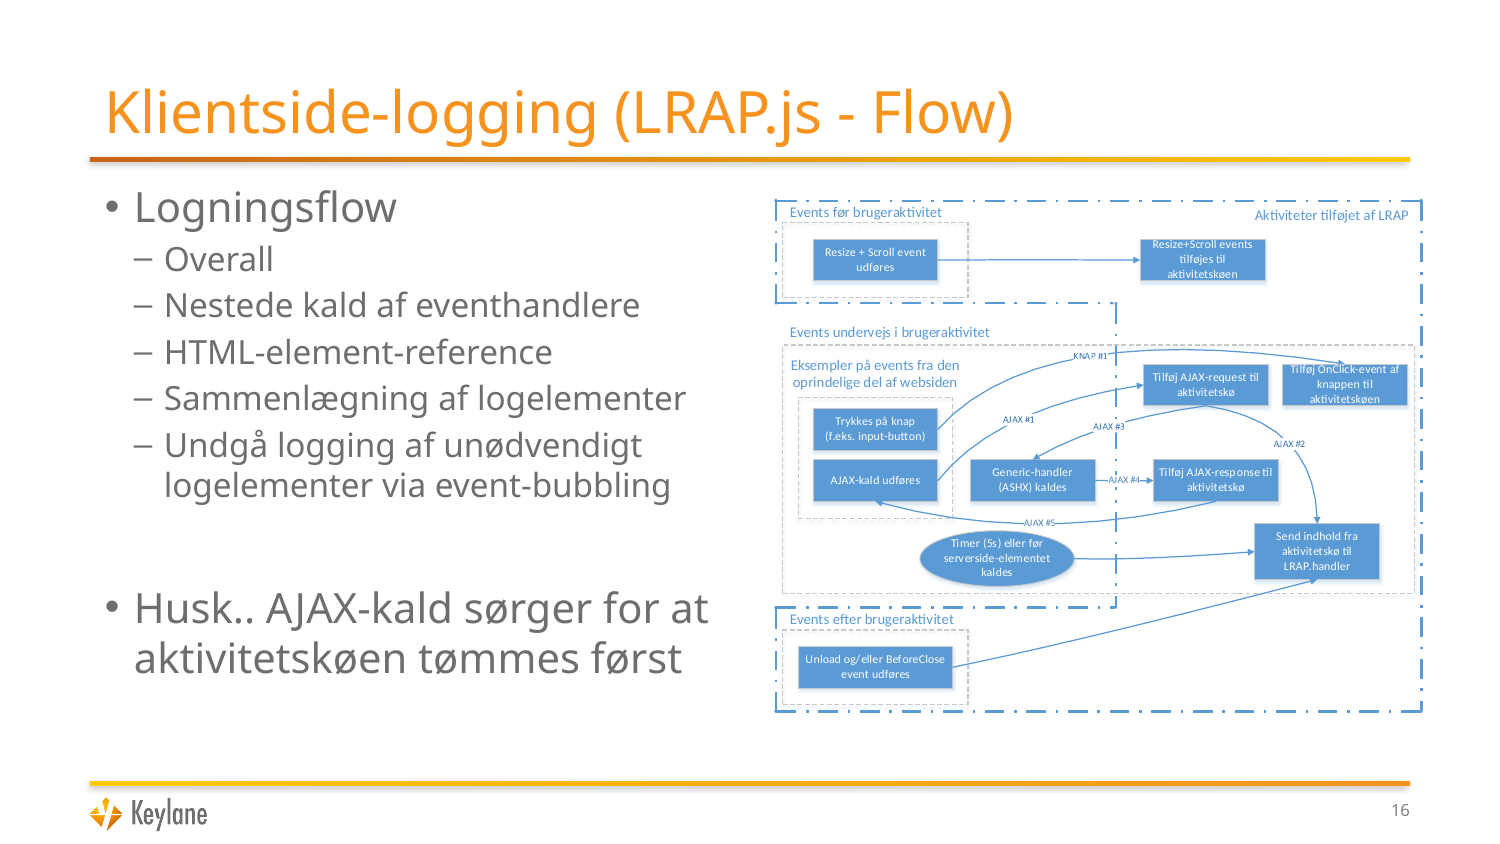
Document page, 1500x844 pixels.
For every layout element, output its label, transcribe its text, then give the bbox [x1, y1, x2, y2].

list Logningsflow Overall Nestede kald af eventhandlere HTML-element-reference Sammenlægning af logelementer Undgå logging af unødvendigt logelementer via event-bubbling Husk.. AJAX-kald sørger for at aktivitetskøen tømmes først [89, 173, 1411, 771]
title Klientside-logging (LRAP.js - Flow) [89, 33, 1411, 153]
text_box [749, 188, 1447, 723]
picture [71, 788, 356, 844]
